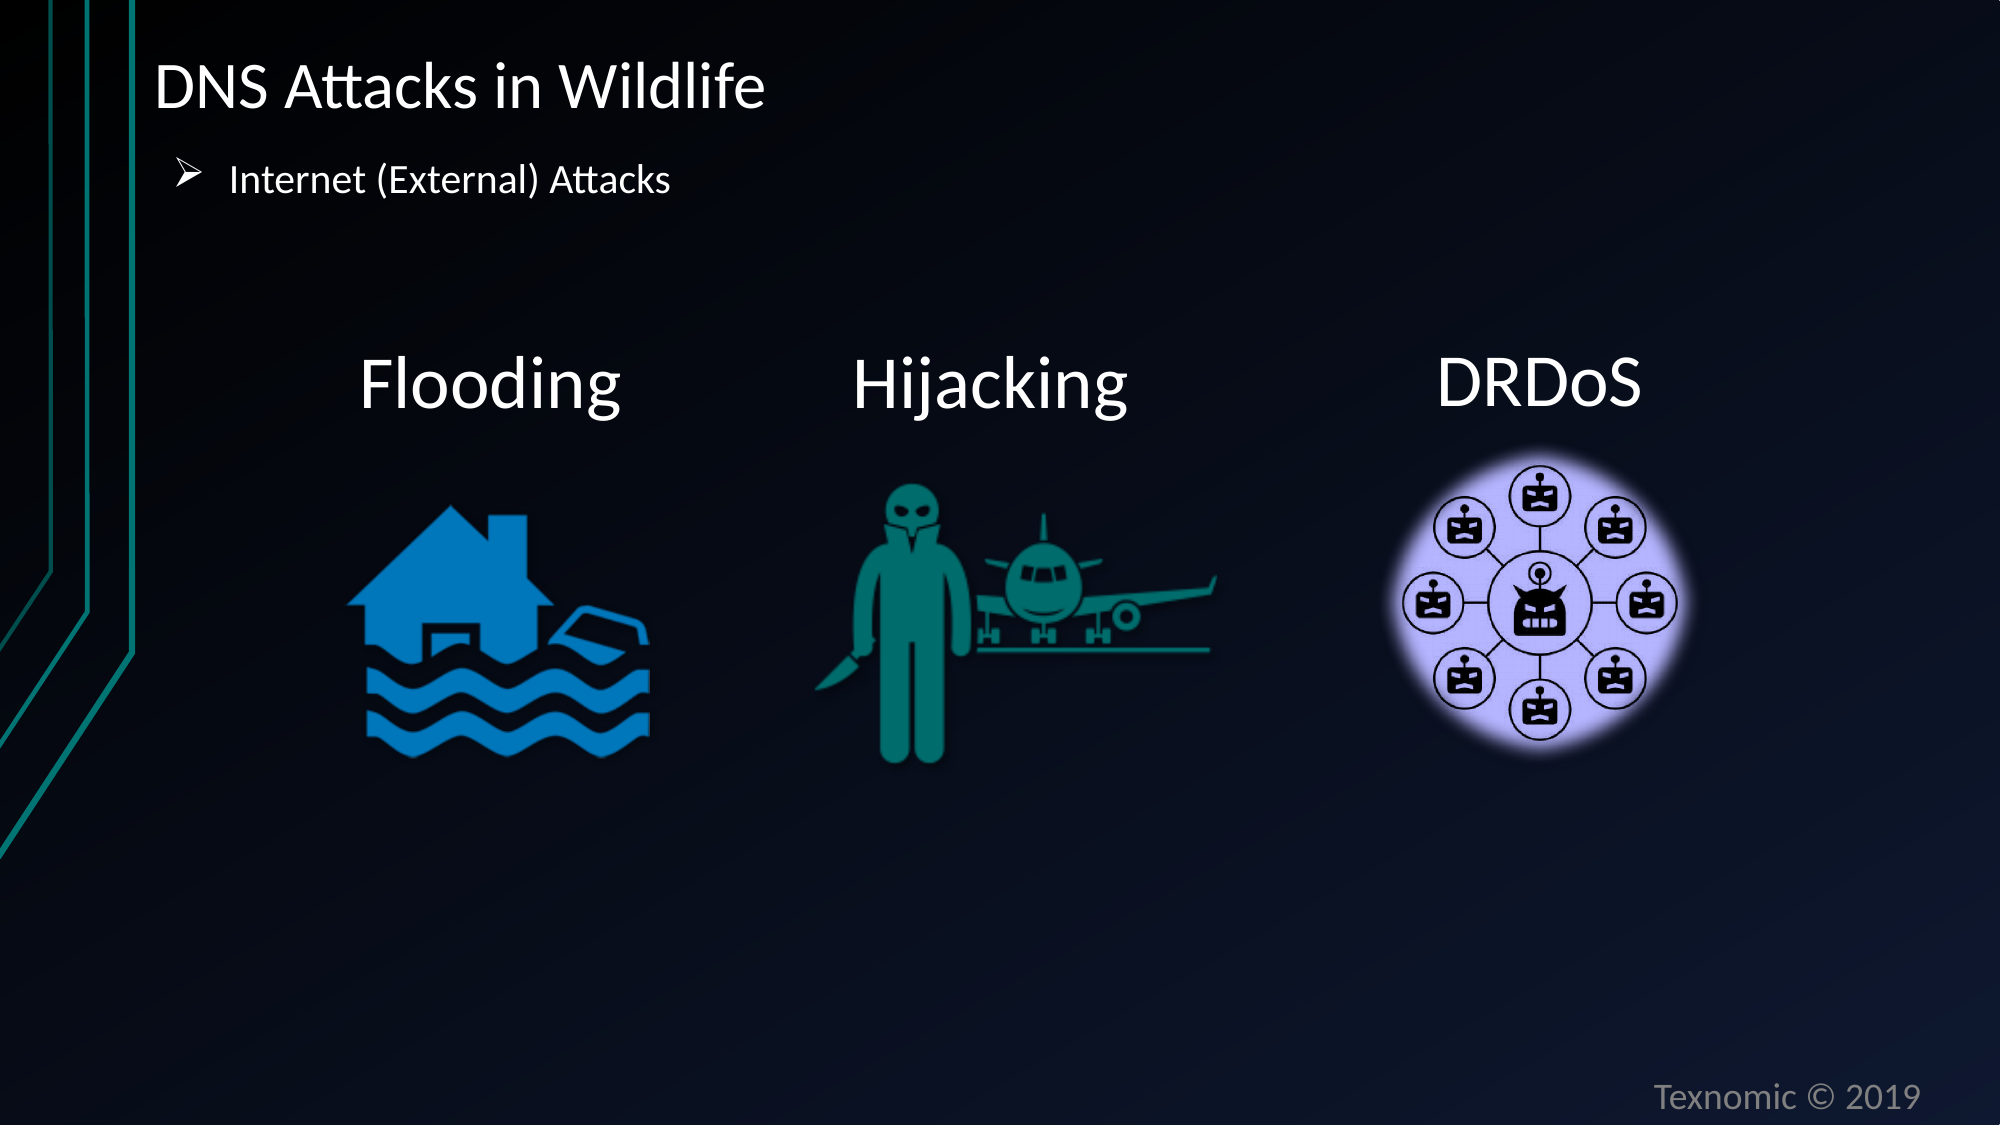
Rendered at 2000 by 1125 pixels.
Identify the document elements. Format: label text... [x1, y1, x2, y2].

text_box Hijacking [838, 326, 1144, 431]
text_box Flooding [344, 326, 637, 431]
picture [813, 468, 1218, 768]
text_box DNS Attacks in Wildlife [134, 40, 1835, 134]
text_box Texnomic © 2019 [1639, 1064, 1945, 1125]
picture [343, 488, 657, 763]
text_box DRDoS [1421, 324, 1659, 429]
text_box Internet (External) Attacks [157, 144, 687, 210]
picture [1374, 437, 1705, 768]
